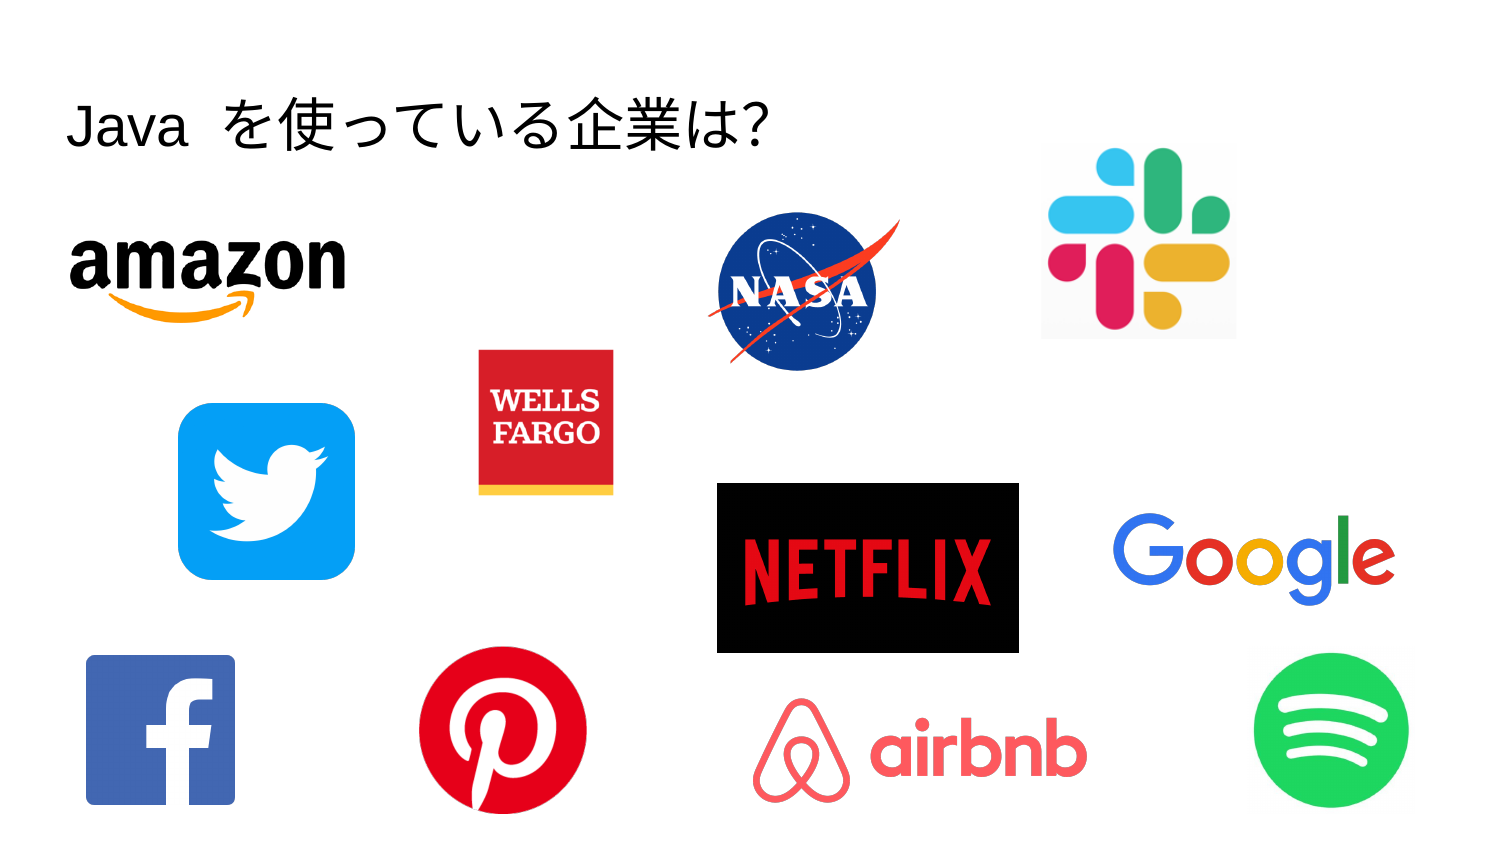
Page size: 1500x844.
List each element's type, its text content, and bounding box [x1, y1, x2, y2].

picture [64, 233, 349, 328]
picture [749, 695, 1090, 804]
picture [701, 209, 913, 377]
picture [1041, 143, 1237, 340]
picture [85, 655, 236, 805]
title Java を使っている企業は？ [51, 72, 1449, 167]
picture [717, 482, 1020, 653]
picture [178, 403, 355, 580]
picture [1102, 495, 1405, 622]
picture [1247, 646, 1415, 814]
picture [419, 646, 587, 814]
picture [476, 347, 615, 497]
